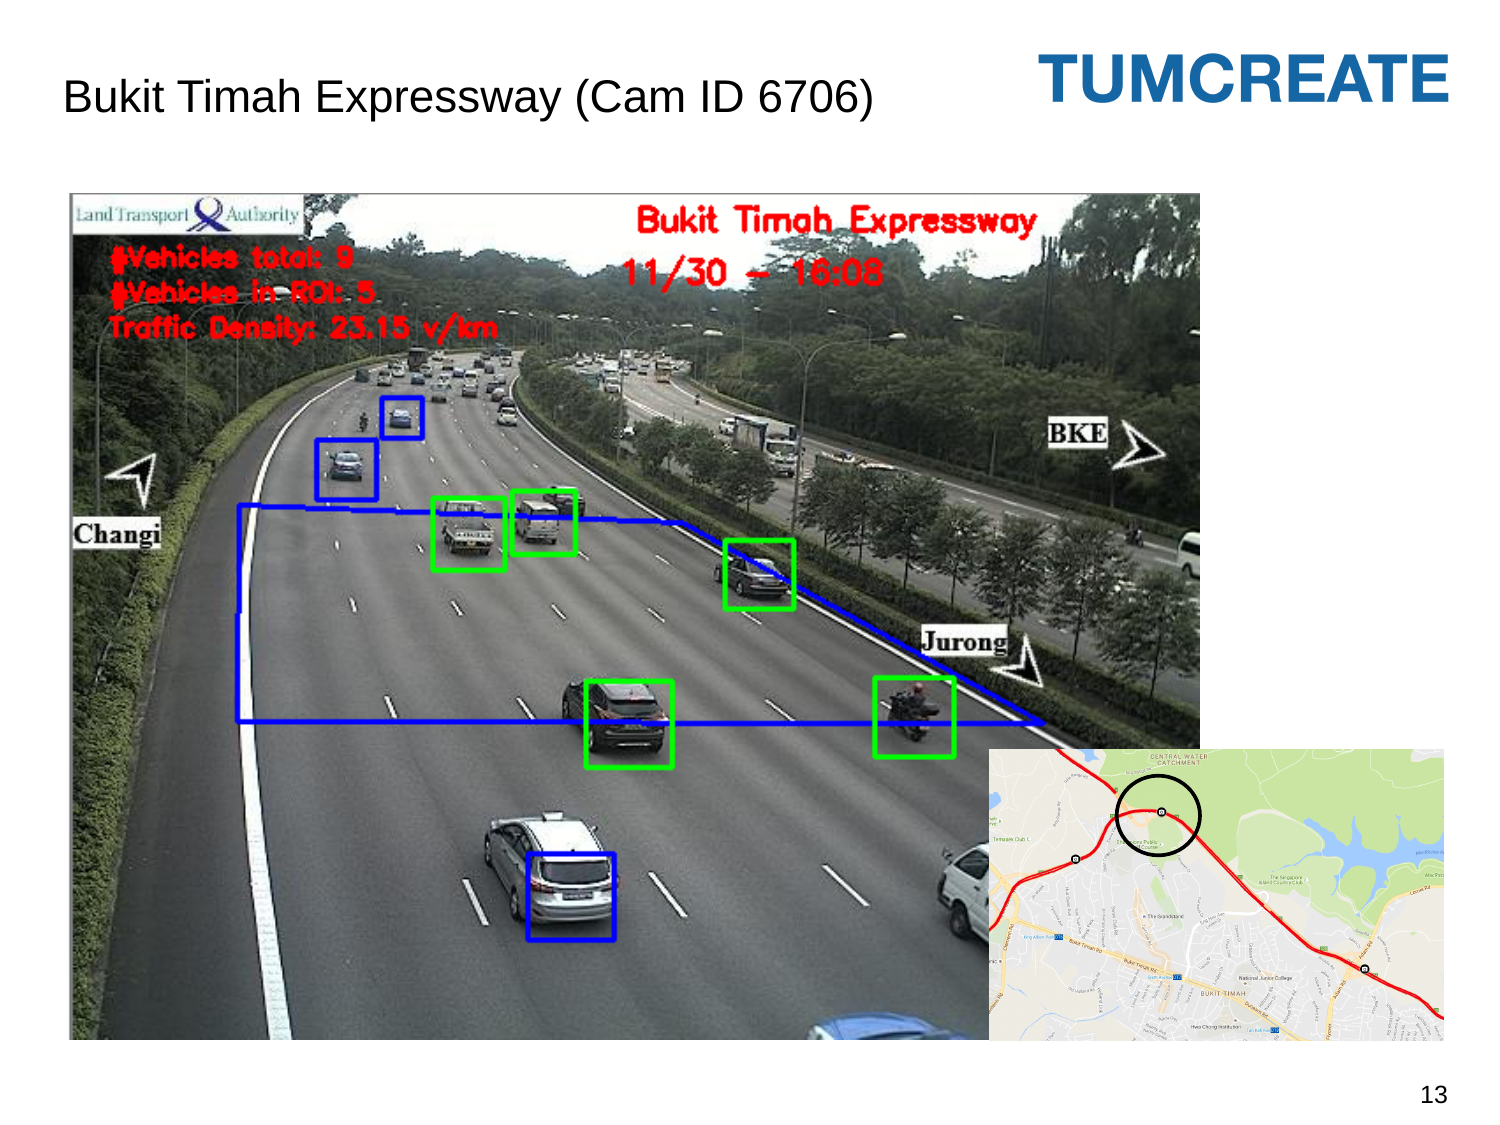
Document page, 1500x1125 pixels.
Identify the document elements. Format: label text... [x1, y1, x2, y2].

picture [68, 192, 1444, 1041]
title Bukit Timah Expressway (Cam ID 6706) [62, 52, 1459, 113]
